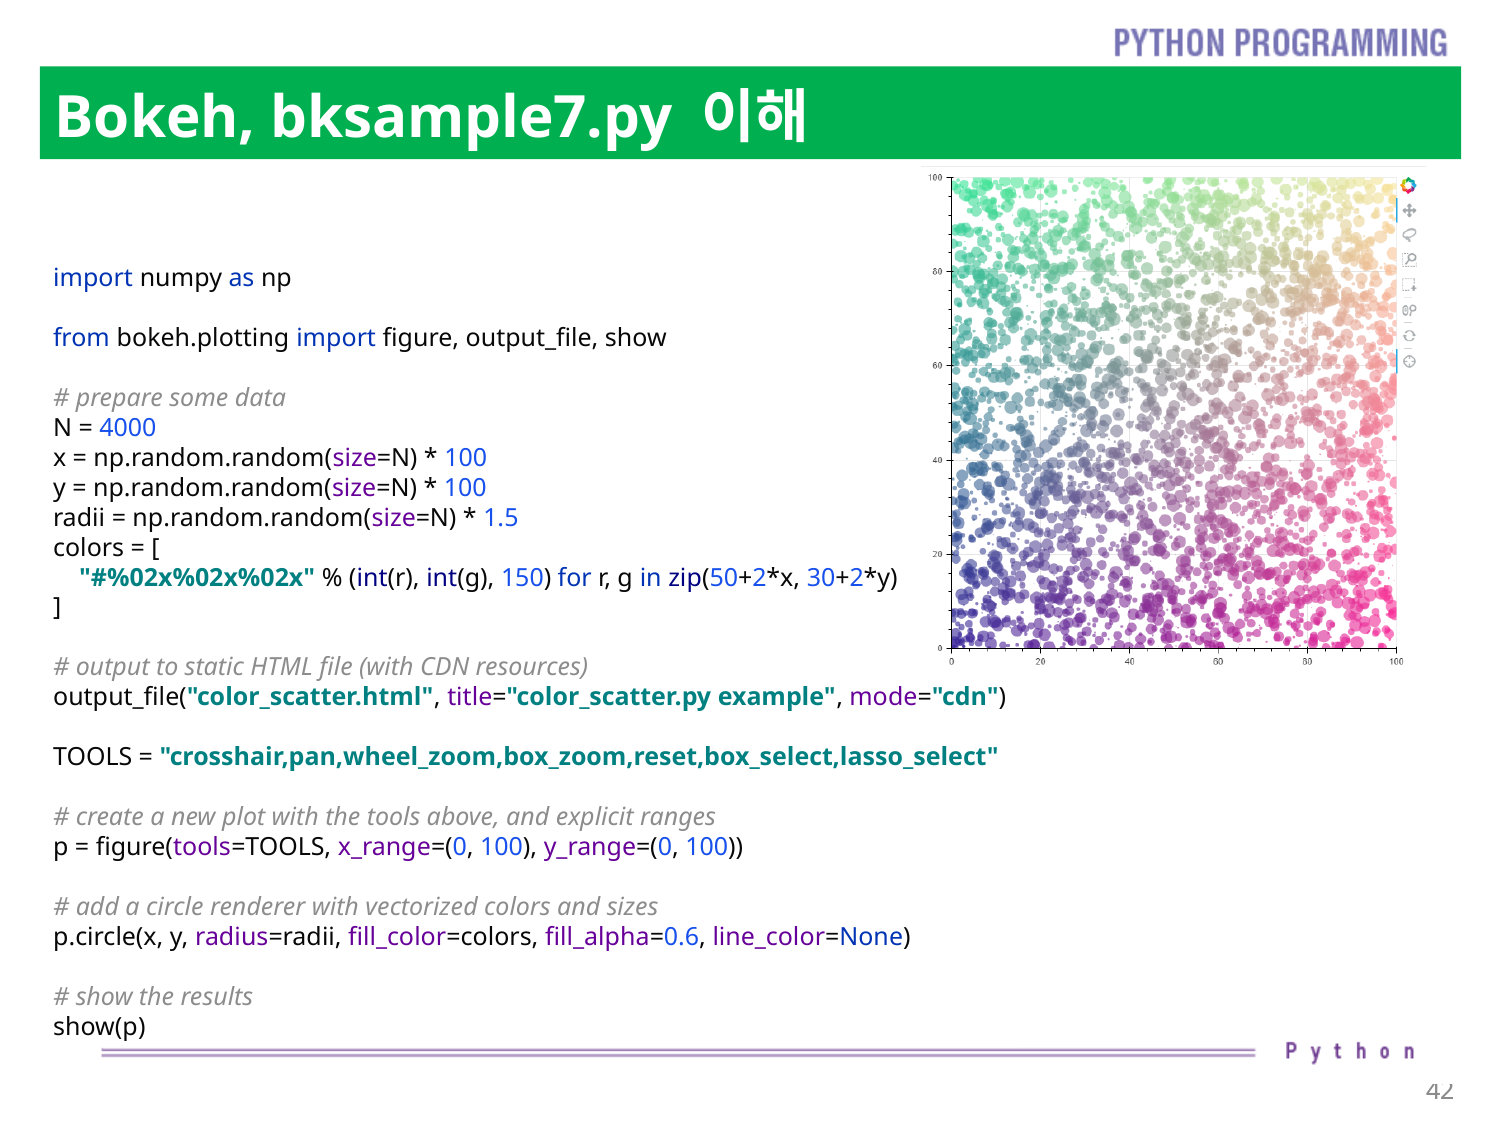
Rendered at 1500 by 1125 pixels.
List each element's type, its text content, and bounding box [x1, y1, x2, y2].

text_box import numpy as np from bokeh.plotting import figure, output_file, show # prepare some data N = 4000 x = np.random.random(size=N) * 100 y = np.random.random(size=N) * 100 radii = np.random.random(size=N) * 1.5 colors = [ "#%02x%02x%02x" % (int(r), int(g), 150) for r, g in zip(50+2*x, 30+2*y) ] # output to static HTML file (with CDN resources) output_file("color_scatter.html", title="color_scatter.py example", mode="cdn") TOOLS = "crosshair,pan,wheel_zoom,box_zoom,reset,box_select,lasso_select" # create a new plot with the tools above, and explicit ranges p = figure(tools=TOOLS, x_range=(0, 100), y_range=(0, 100)) # add a circle renderer with vectorized colors and sizes p.circle(x, y, radius=radii, fill_color=colors, fill_alpha=0.6, line_color=None) # show the results show(p) [38, 254, 1022, 1048]
picture [18, 1020, 1483, 1084]
slide_number 42 [1119, 1071, 1470, 1112]
picture [921, 166, 1426, 679]
picture [1106, 13, 1462, 66]
title Bokeh, bksample7.py 이해 [39, 76, 1444, 152]
